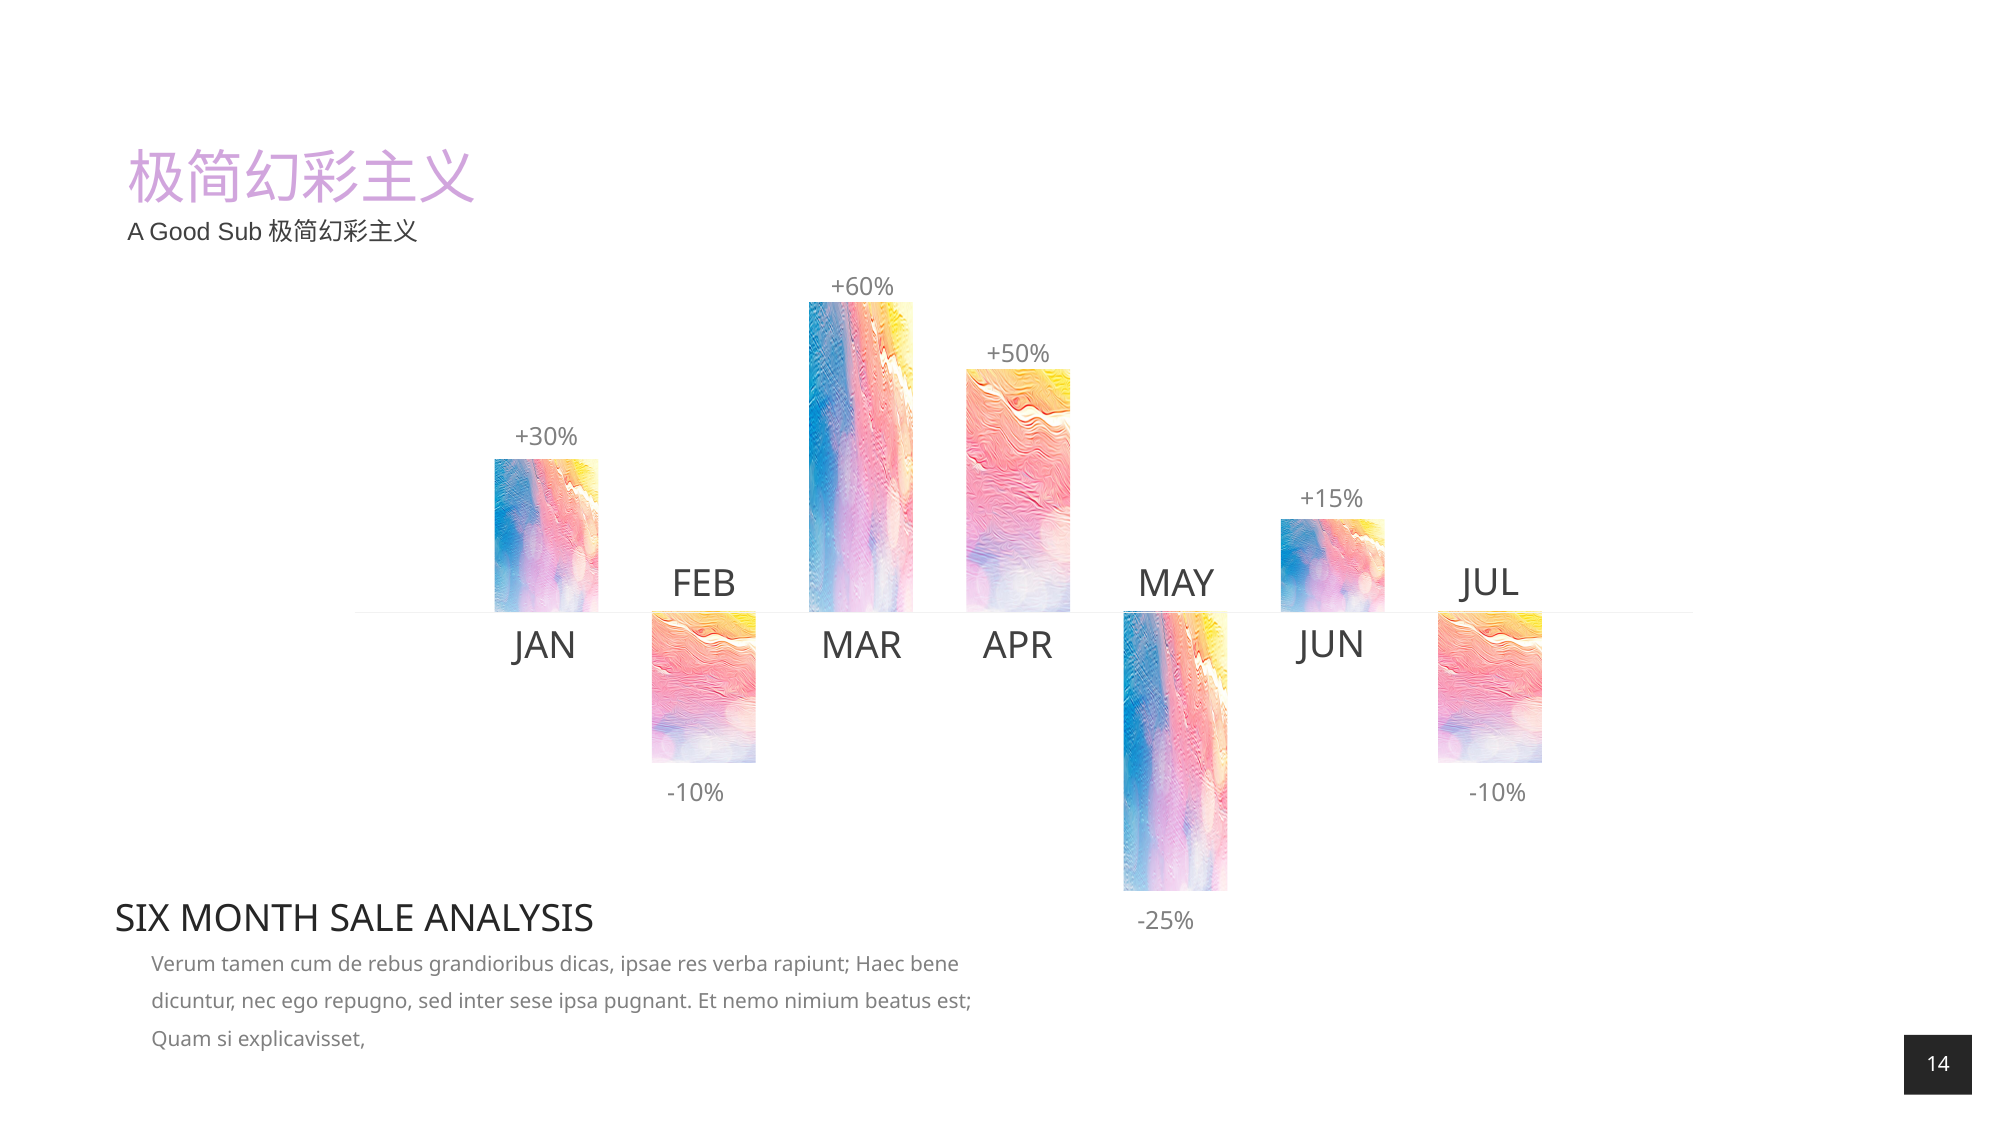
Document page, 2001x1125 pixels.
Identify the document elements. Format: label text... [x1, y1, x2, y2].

text_box MAR [806, 613, 917, 674]
text_box -10% [652, 768, 740, 814]
text_box SIX MONTH SALE ANALYSIS [100, 886, 610, 946]
text_box [1123, 613, 1228, 892]
text_box MAY [1122, 551, 1230, 612]
title 极简幻彩主义 [112, 115, 1613, 208]
text_box Verum tamen cum de rebus grandioribus dicas, ipsae res verba rapiunt; Haec bene dicuntur, nec ego repugno, sed inter sese ipsa pugnant. Et nemo nimium beatus est; Quam si explicavisset, [136, 930, 1013, 1058]
text_box JUN [1284, 613, 1380, 673]
text_box [965, 368, 1071, 612]
text_box +15% [1285, 475, 1379, 520]
text_box +60% [816, 263, 909, 308]
text_box -10% [1454, 768, 1542, 814]
text_box [808, 302, 914, 612]
subtitle A Good Sub极简幻彩主义 [112, 208, 1613, 259]
text_box FEB [656, 551, 752, 612]
text_box JAN [499, 613, 592, 674]
text_box APR [968, 613, 1068, 674]
text_box +50% [971, 330, 1065, 375]
text_box [494, 458, 599, 612]
text_box [1437, 613, 1543, 763]
slide_number 14 [1904, 1034, 1972, 1095]
text_box -25% [1122, 897, 1210, 943]
text_box +30% [500, 413, 594, 458]
text_box [1280, 518, 1386, 612]
text_box [651, 613, 757, 763]
text_box JUL [1447, 550, 1535, 611]
